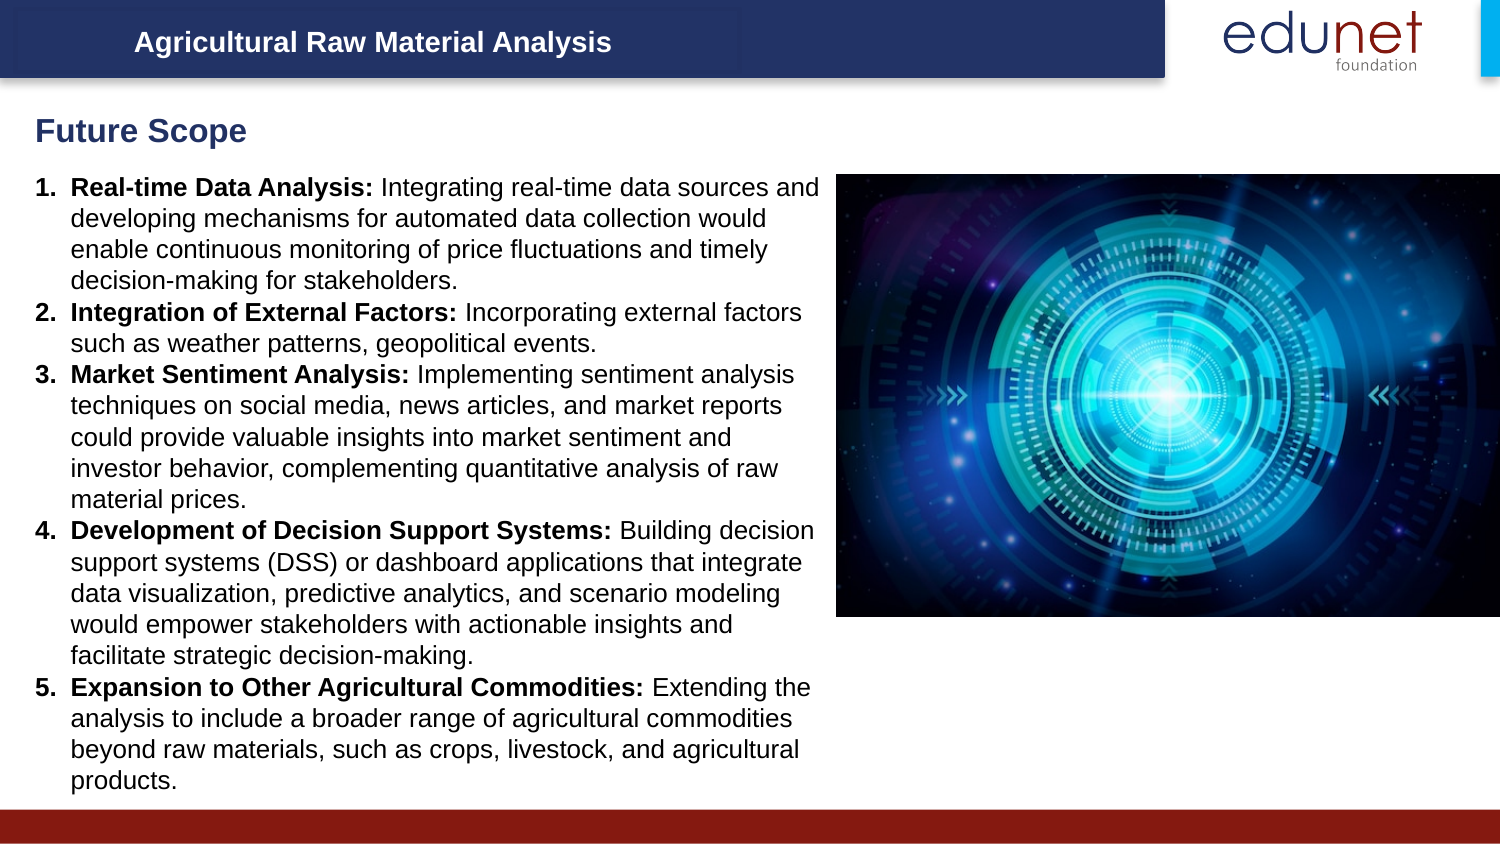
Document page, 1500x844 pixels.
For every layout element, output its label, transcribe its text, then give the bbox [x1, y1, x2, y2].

text_box Future Scope [20, 94, 750, 147]
picture [836, 173, 1500, 617]
text_box Agricultural Raw Material Analysis [13, 7, 742, 74]
text_box Real-time Data Analysis: Integrating real-time data sources and developing mechanisms for automated data collection would enable continuous monitoring of price fluctuations and timely decision-making for stakeholders. Integration of External Factors: Incorporating external factors such as weather patterns, geopolitical events. Market Sentiment Analysis: Implementing sentiment analysis techniques on social media, news articles, and market reports could provide valuable insights into market sentiment and investor behavior, complementing quantitative analysis of raw material prices. Development of Decision Support Systems: Building decision support systems (DSS) or dashboard applications that integrate data visualization, predictive analytics, and scenario modeling would empower stakeholders with actionable insights and facilitate strategic decision-making. Expansion to Other Agricultural Commodities: Extending the analysis to include a broader range of agricultural commodities beyond raw materials, such as crops, livestock, and agricultural products. [20, 155, 843, 810]
picture [1219, 8, 1424, 75]
